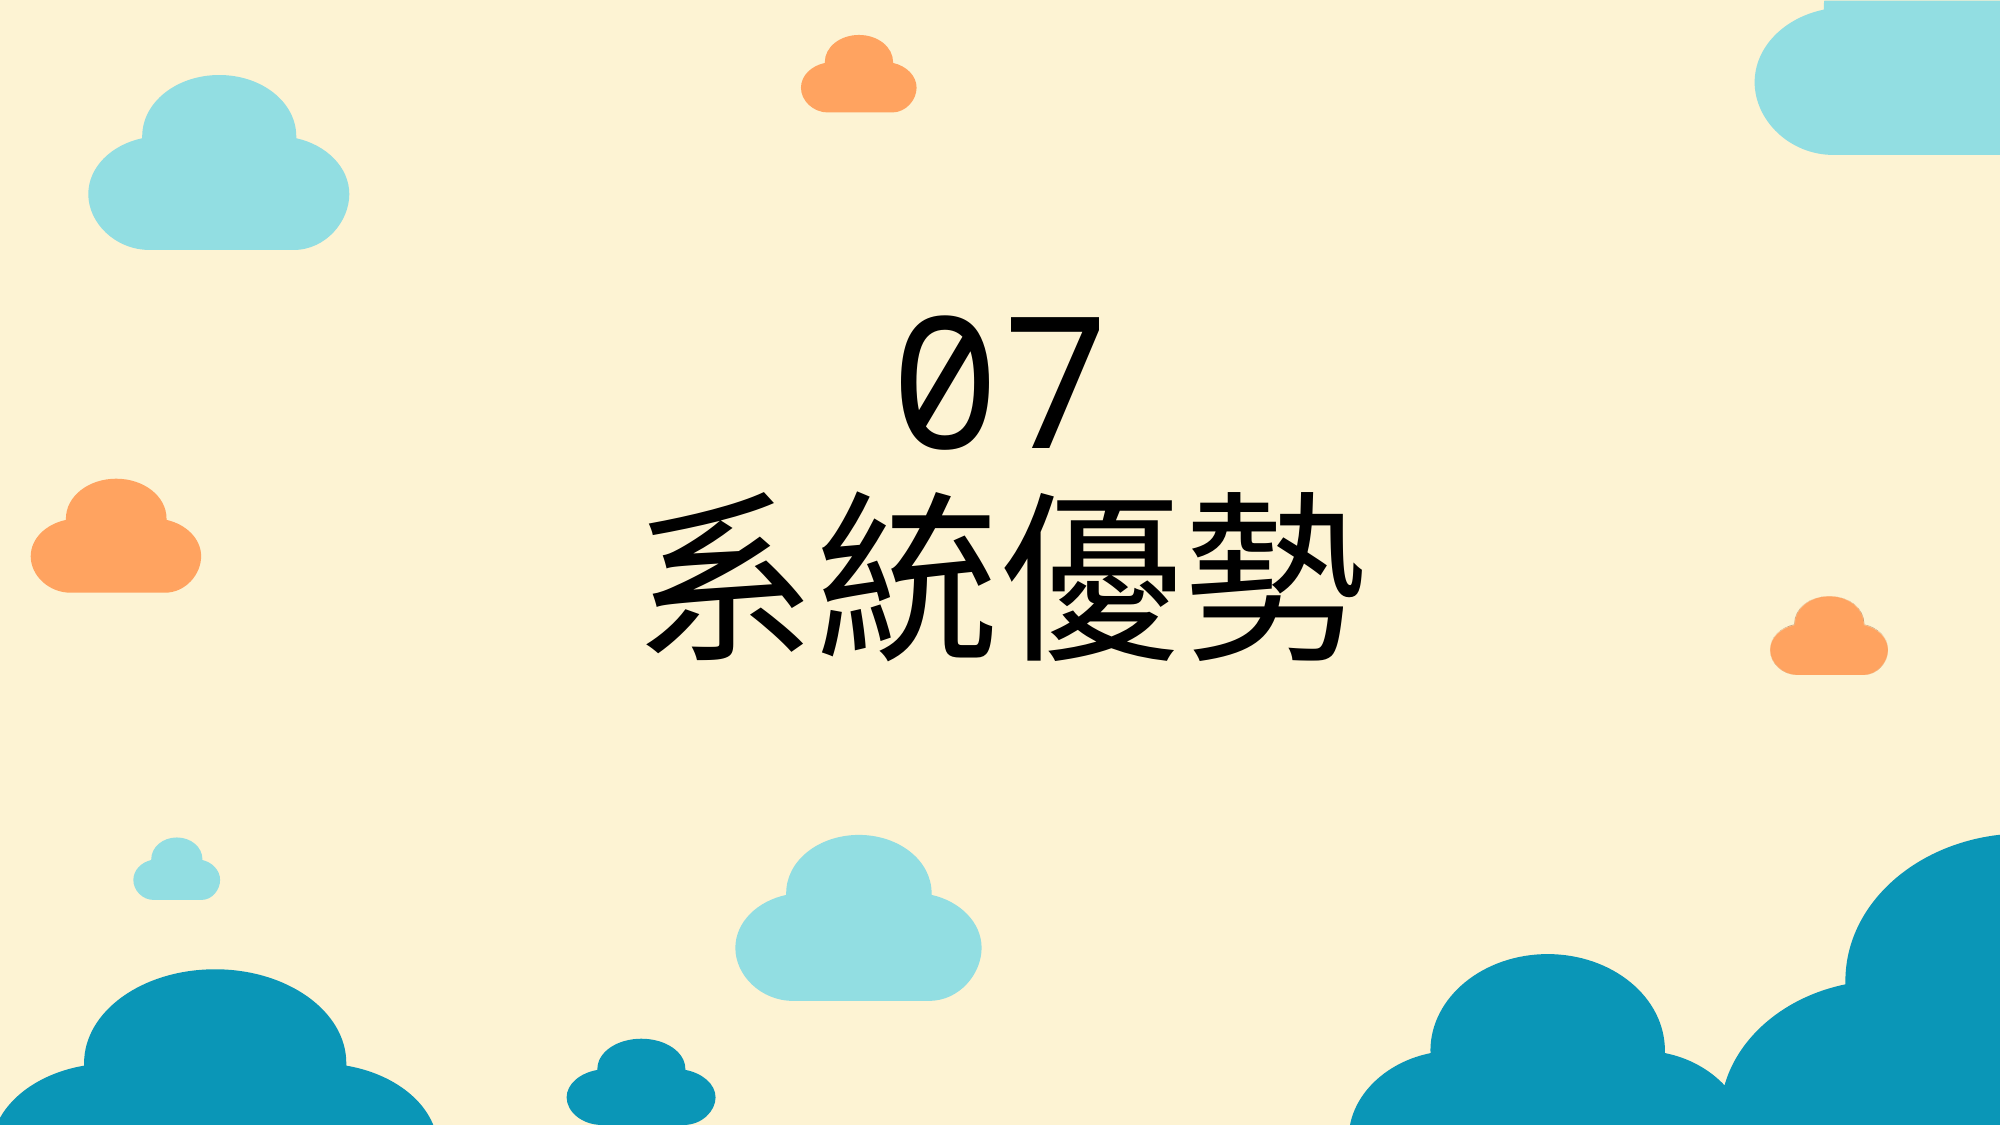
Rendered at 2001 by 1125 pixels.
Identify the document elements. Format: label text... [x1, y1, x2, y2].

text_box [30, 478, 202, 593]
text_box [88, 75, 350, 250]
picture [1770, 596, 1888, 675]
text_box [800, 34, 917, 113]
text_box [1754, 0, 2000, 155]
title 07 系統優勢 [249, 184, 1750, 694]
text_box [735, 834, 982, 1001]
text_box [133, 837, 221, 900]
text_box [566, 1038, 716, 1125]
text_box [1350, 834, 2000, 1125]
text_box [0, 969, 434, 1125]
